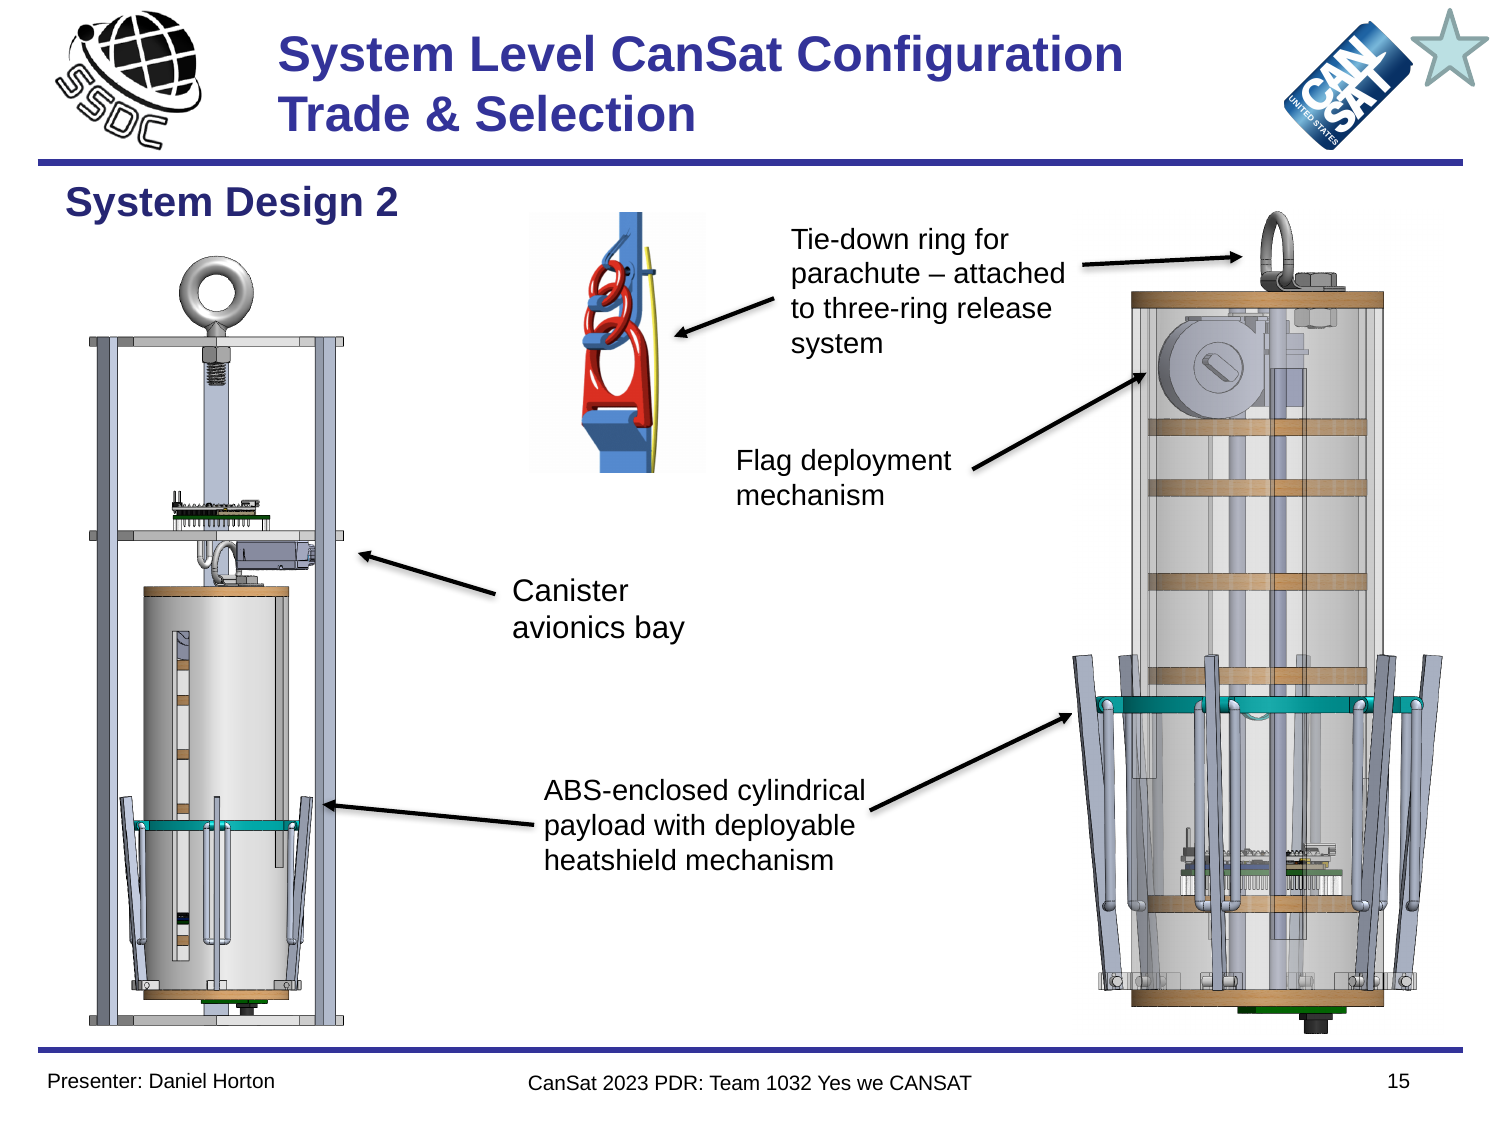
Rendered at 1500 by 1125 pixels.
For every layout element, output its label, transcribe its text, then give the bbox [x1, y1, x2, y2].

picture [44, 251, 358, 1036]
text_box Flag deployment mechanism [720, 434, 994, 520]
picture [529, 212, 706, 473]
text_box Canister avionics bay [497, 562, 737, 653]
text_box [1412, 9, 1488, 85]
slide_number 15 [1312, 1059, 1425, 1100]
picture [1284, 21, 1413, 150]
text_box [322, 804, 535, 826]
text_box ABS-enclosed cylindrical payload with deployable heatshield mechanism [528, 763, 951, 884]
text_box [1082, 256, 1243, 265]
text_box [357, 552, 496, 595]
picture [1072, 208, 1444, 1036]
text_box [972, 372, 1147, 470]
text_box Tie-down ring for parachute – attached to three-ring release system [775, 212, 1068, 368]
footer CanSat 2023 PDR: Team 1032 Yes we CANSAT [450, 1062, 1050, 1103]
list System Design 2 [37, 159, 418, 238]
picture [10, 6, 263, 153]
title System Level CanSat Configuration Trade & Selection [266, 12, 1238, 150]
text_box Presenter: Daniel Horton [32, 1060, 408, 1101]
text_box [869, 712, 1067, 811]
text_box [673, 297, 775, 337]
